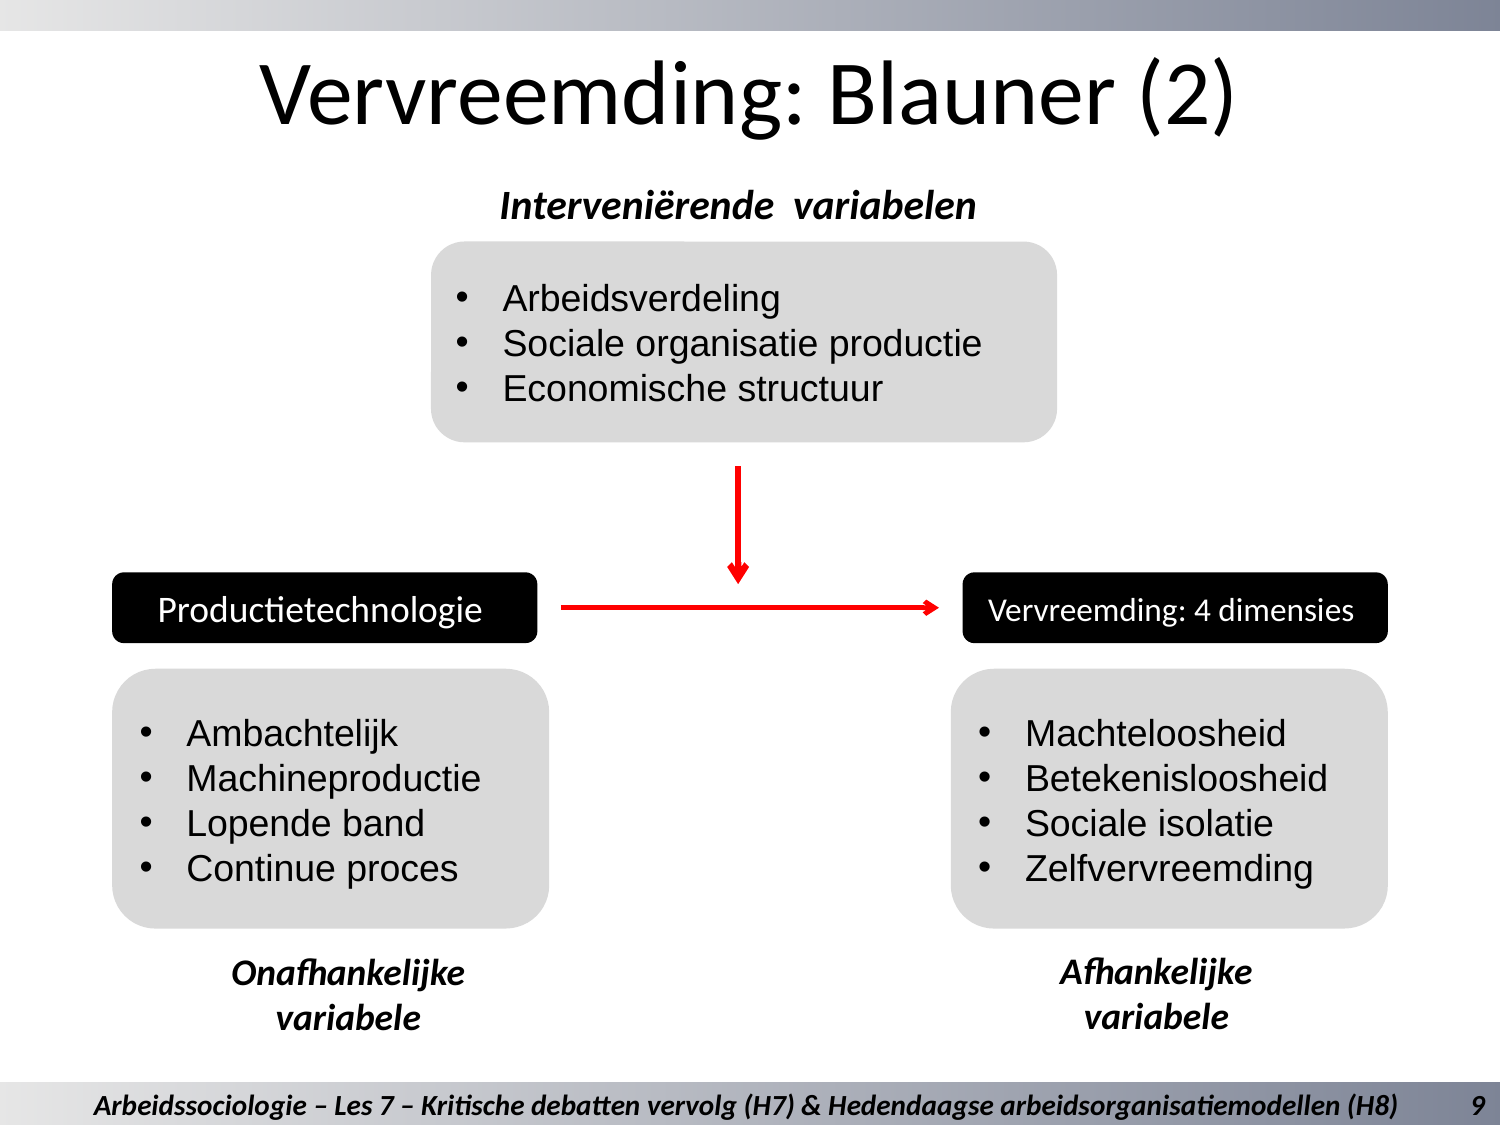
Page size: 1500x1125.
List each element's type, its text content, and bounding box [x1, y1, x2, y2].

text_box Onafhankelijke variabele [147, 940, 550, 1046]
text_box Ambachtelijk Machineproductie Lopende band Continue proces [110, 666, 552, 931]
text_box [0, 0, 1500, 31]
title Vervreemding: Blauner (2) [0, 31, 1500, 157]
text_box Productietechnologie [110, 570, 540, 646]
text_box Arbeidsverdeling Sociale organisatie productie Economische structuur [428, 239, 1060, 445]
text_box Afhankelijke variabele [979, 939, 1334, 1045]
text_box Interveniërende variabelen [478, 170, 998, 236]
text_box 9 [1074, 1082, 1500, 1125]
text_box Machteloosheid Betekenisloosheid Sociale isolatie Zelfvervreemding [948, 666, 1390, 931]
footer Arbeidssociologie – Les 7 – Kritische debatten vervolg (H7) & Hedendaagse arbeidsorganisatiemodellen (H8) [0, 1082, 1074, 1125]
text_box Vervreemding: 4 dimensies [960, 570, 1390, 646]
